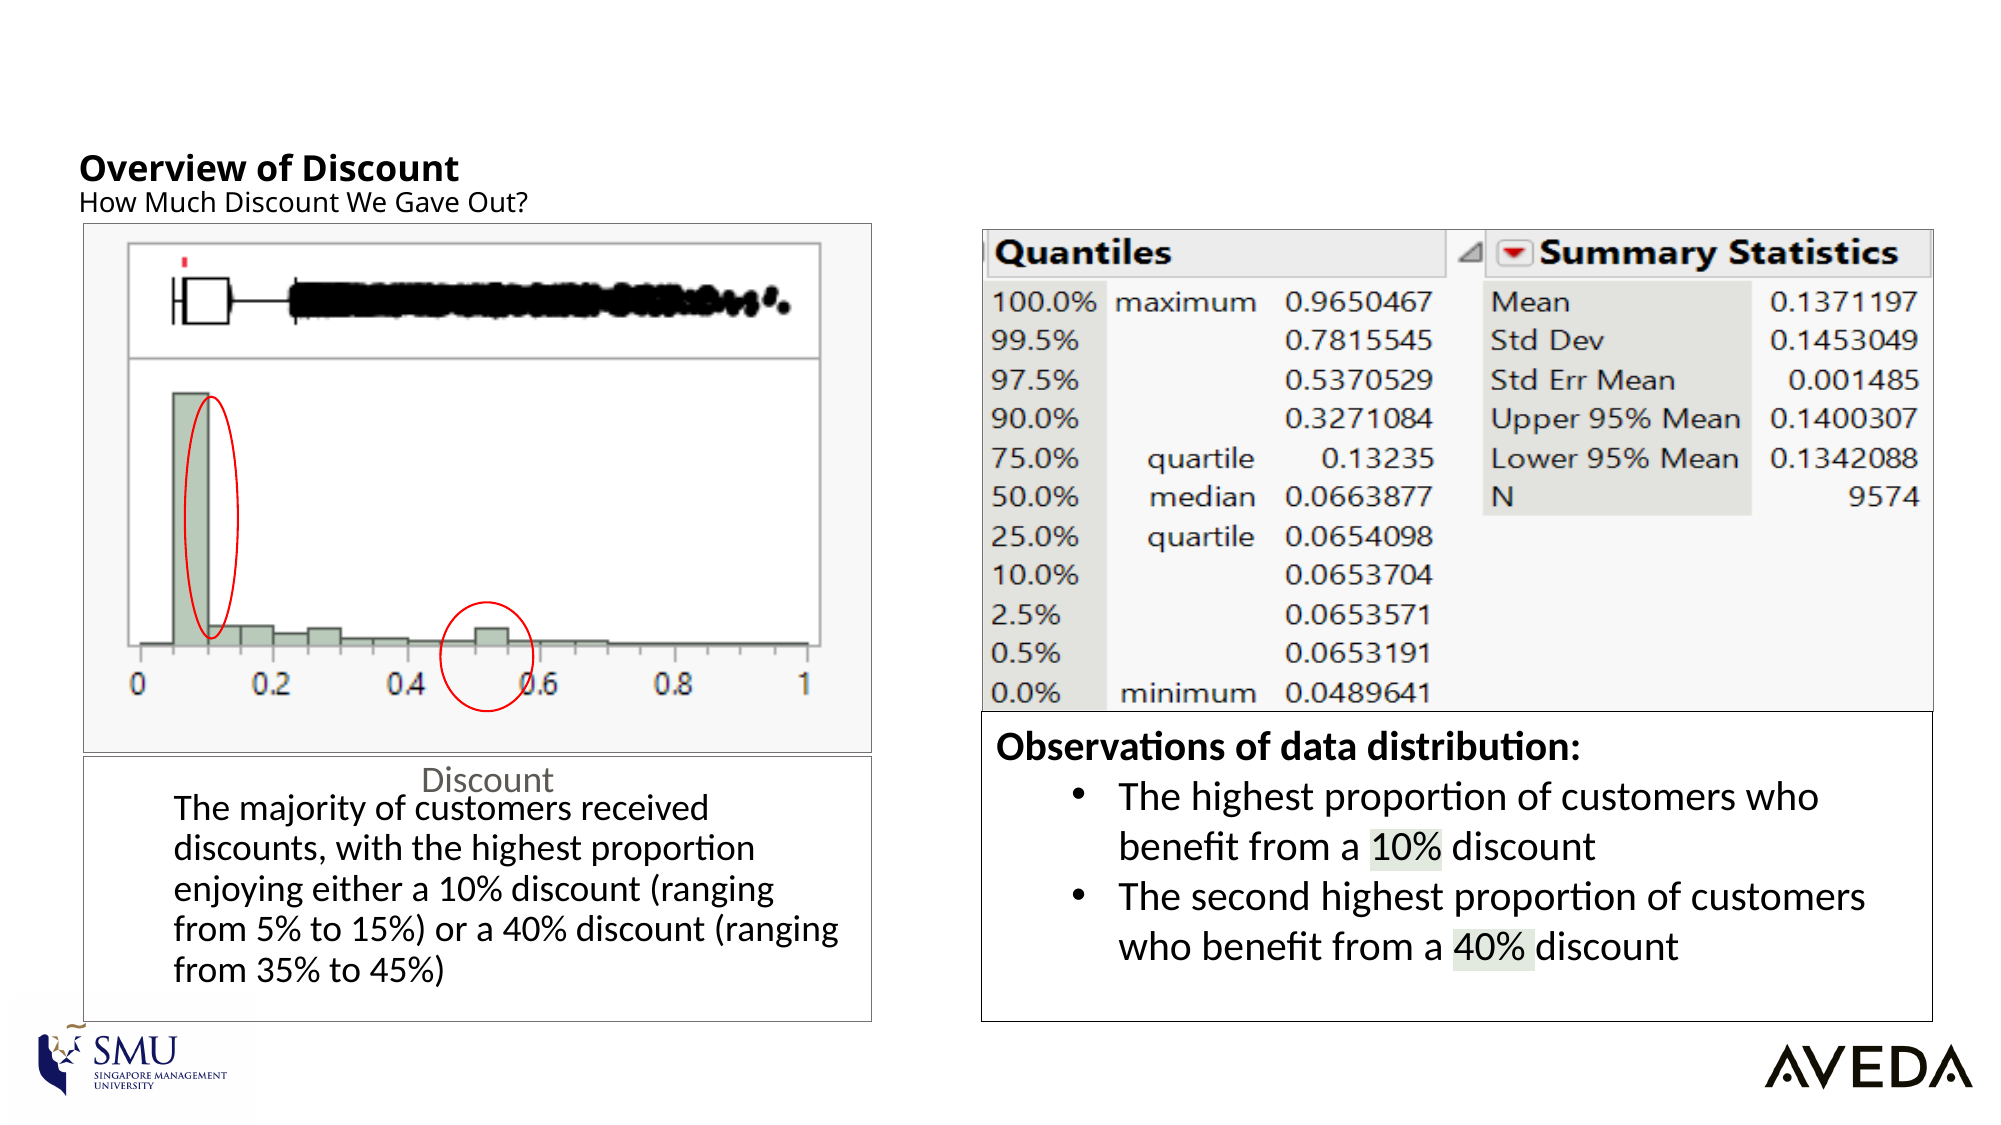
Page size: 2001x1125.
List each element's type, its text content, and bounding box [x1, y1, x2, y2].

text_box Observations of data distribution: The highest proportion of customers who benefit from a 10% discount The second highest proportion of customers who benefit from a 40% discount [981, 711, 1933, 1022]
picture [1756, 1035, 1983, 1101]
title Overview of Discount How Much Discount We Gave Out? [63, 142, 1789, 317]
text_box The majority of customers received discounts, with the highest proportion enjoying either a 10% discount (ranging from 5% to 15%) or a 40% discount (ranging from 35% to 45%) [83, 756, 872, 1022]
picture [10, 994, 255, 1125]
picture [83, 223, 872, 753]
picture [982, 229, 1934, 712]
